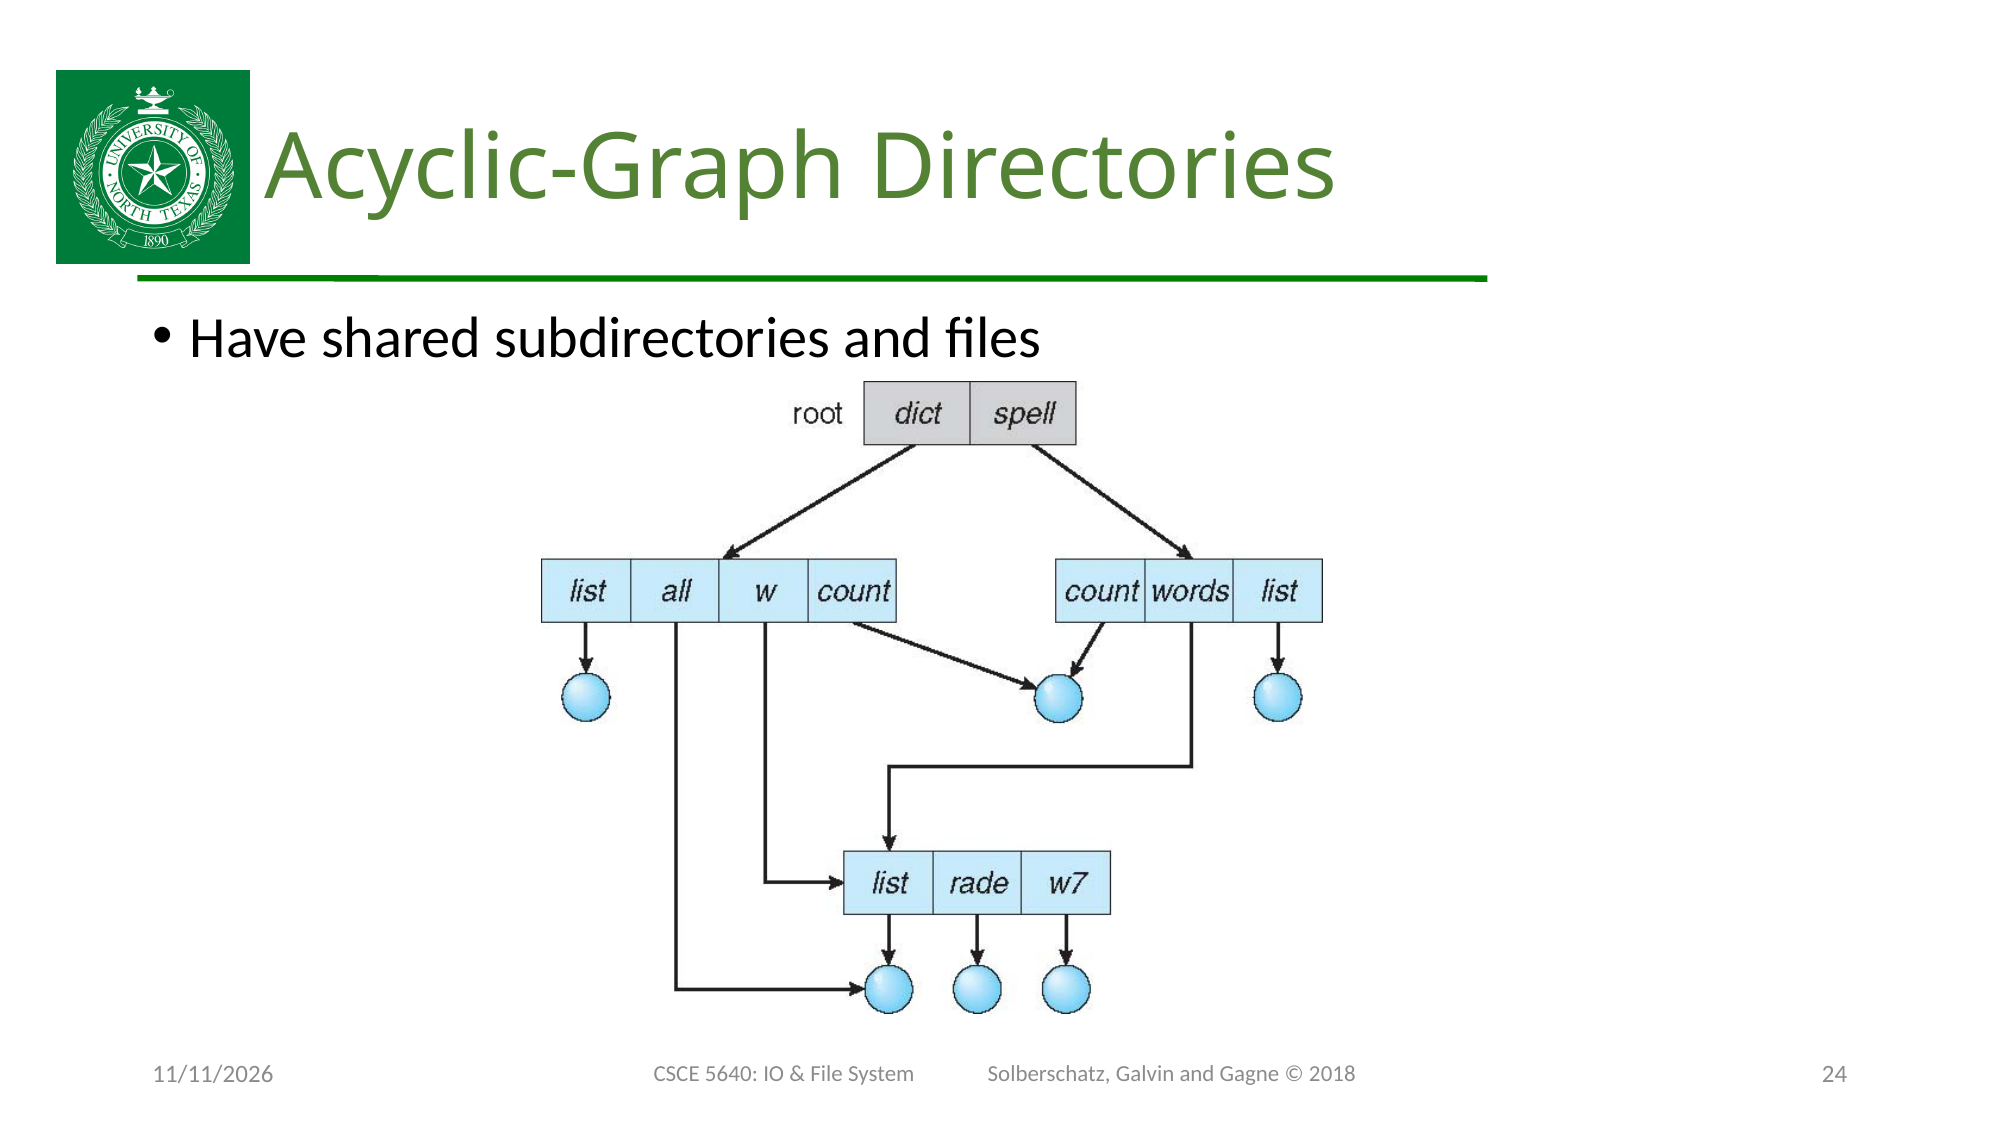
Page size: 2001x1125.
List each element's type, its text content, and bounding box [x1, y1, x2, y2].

list Have shared subdirectories and files [137, 299, 1863, 1014]
picture [541, 381, 1323, 1014]
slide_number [137, 1042, 588, 1103]
title Acyclic-Graph Directories [249, 59, 1863, 278]
picture [56, 70, 249, 264]
footer CSCE 5640: IO & File System Solberschatz, Galvin and Gagne © 2018 [617, 1042, 1394, 1103]
slide_number 24 [1412, 1042, 1863, 1103]
